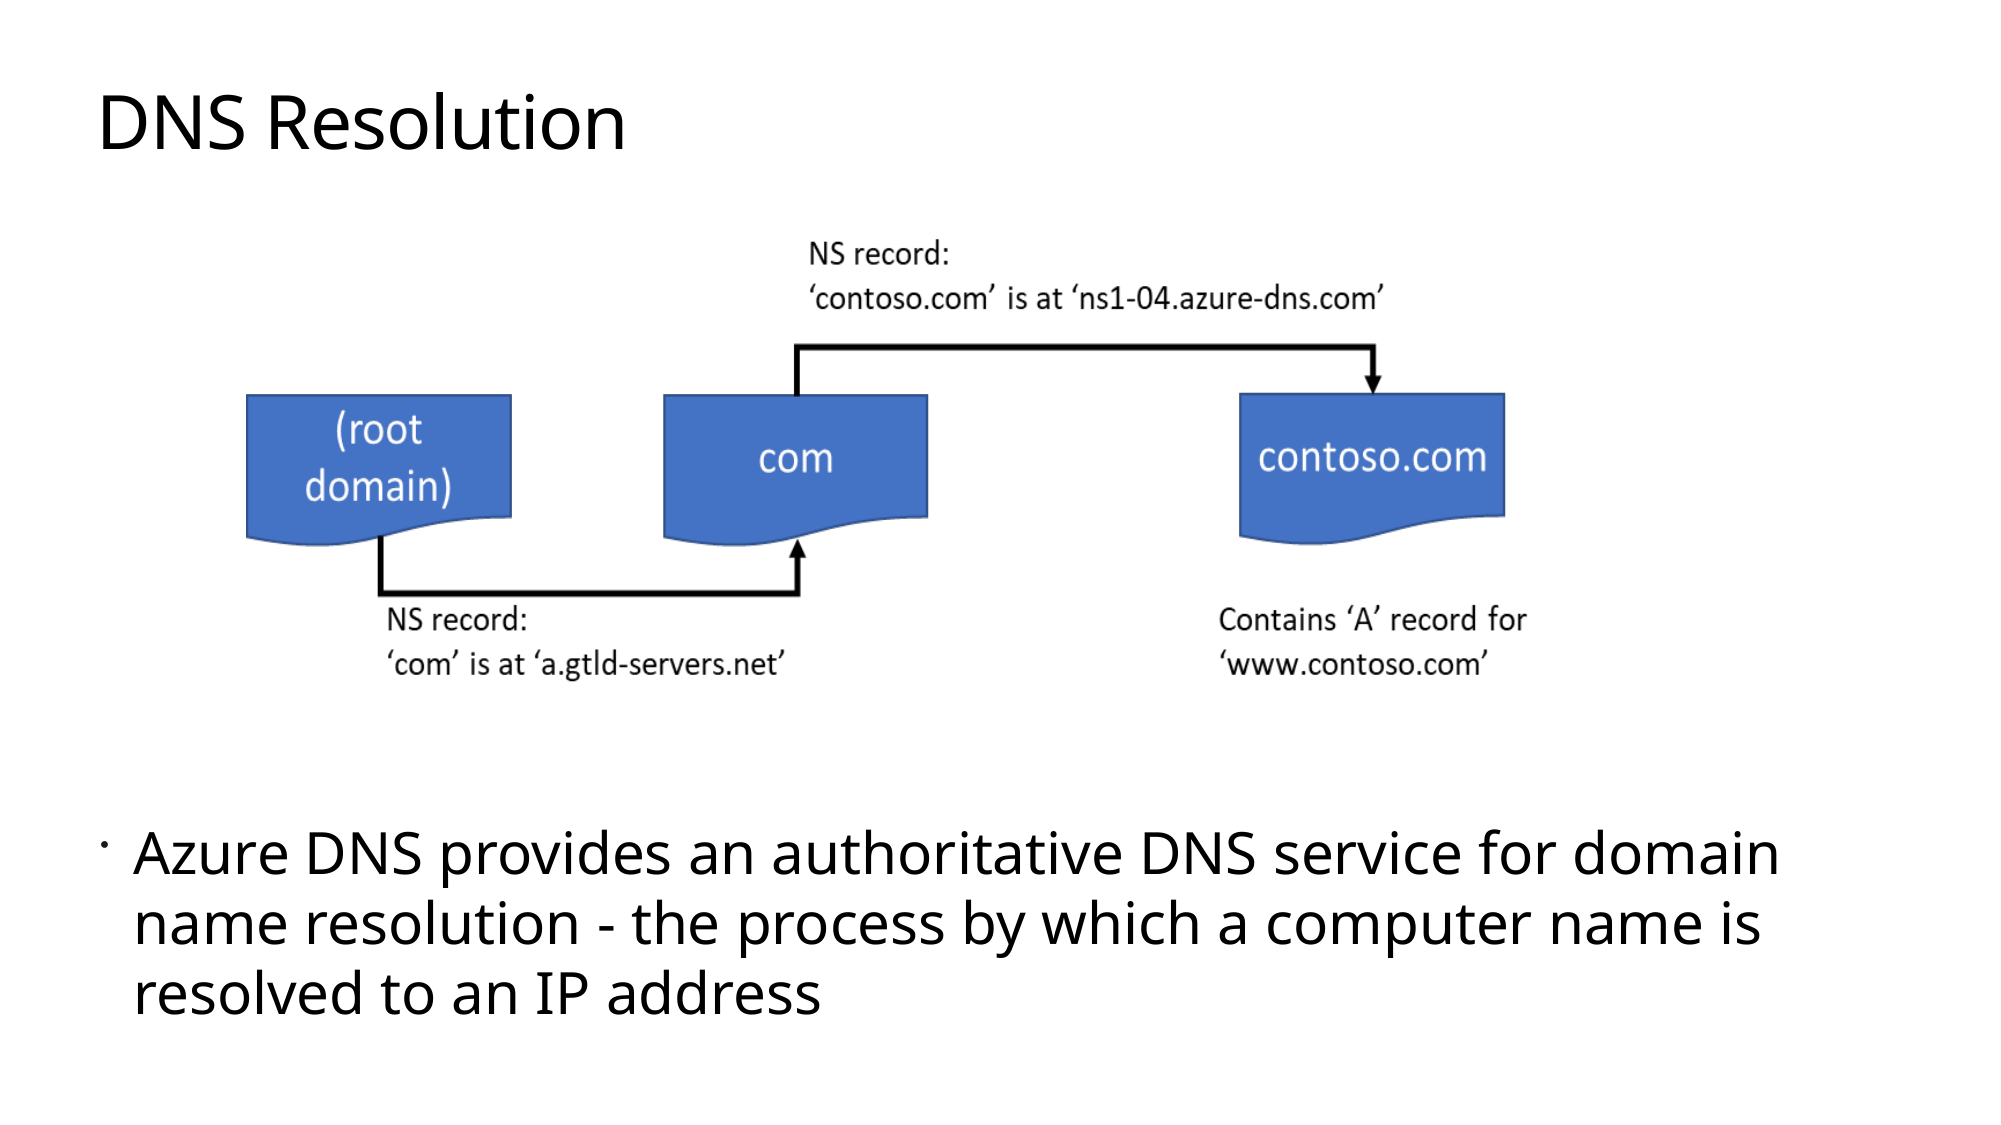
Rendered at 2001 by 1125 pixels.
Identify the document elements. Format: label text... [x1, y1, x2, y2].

text_box [95, 801, 1800, 887]
picture [245, 219, 1548, 708]
title DNS Resolution [96, 75, 1904, 166]
list Azure DNS provides an authoritative DNS service for domain name resolution - the process by which a computer name is resolved to an IP address [95, 816, 1904, 1029]
